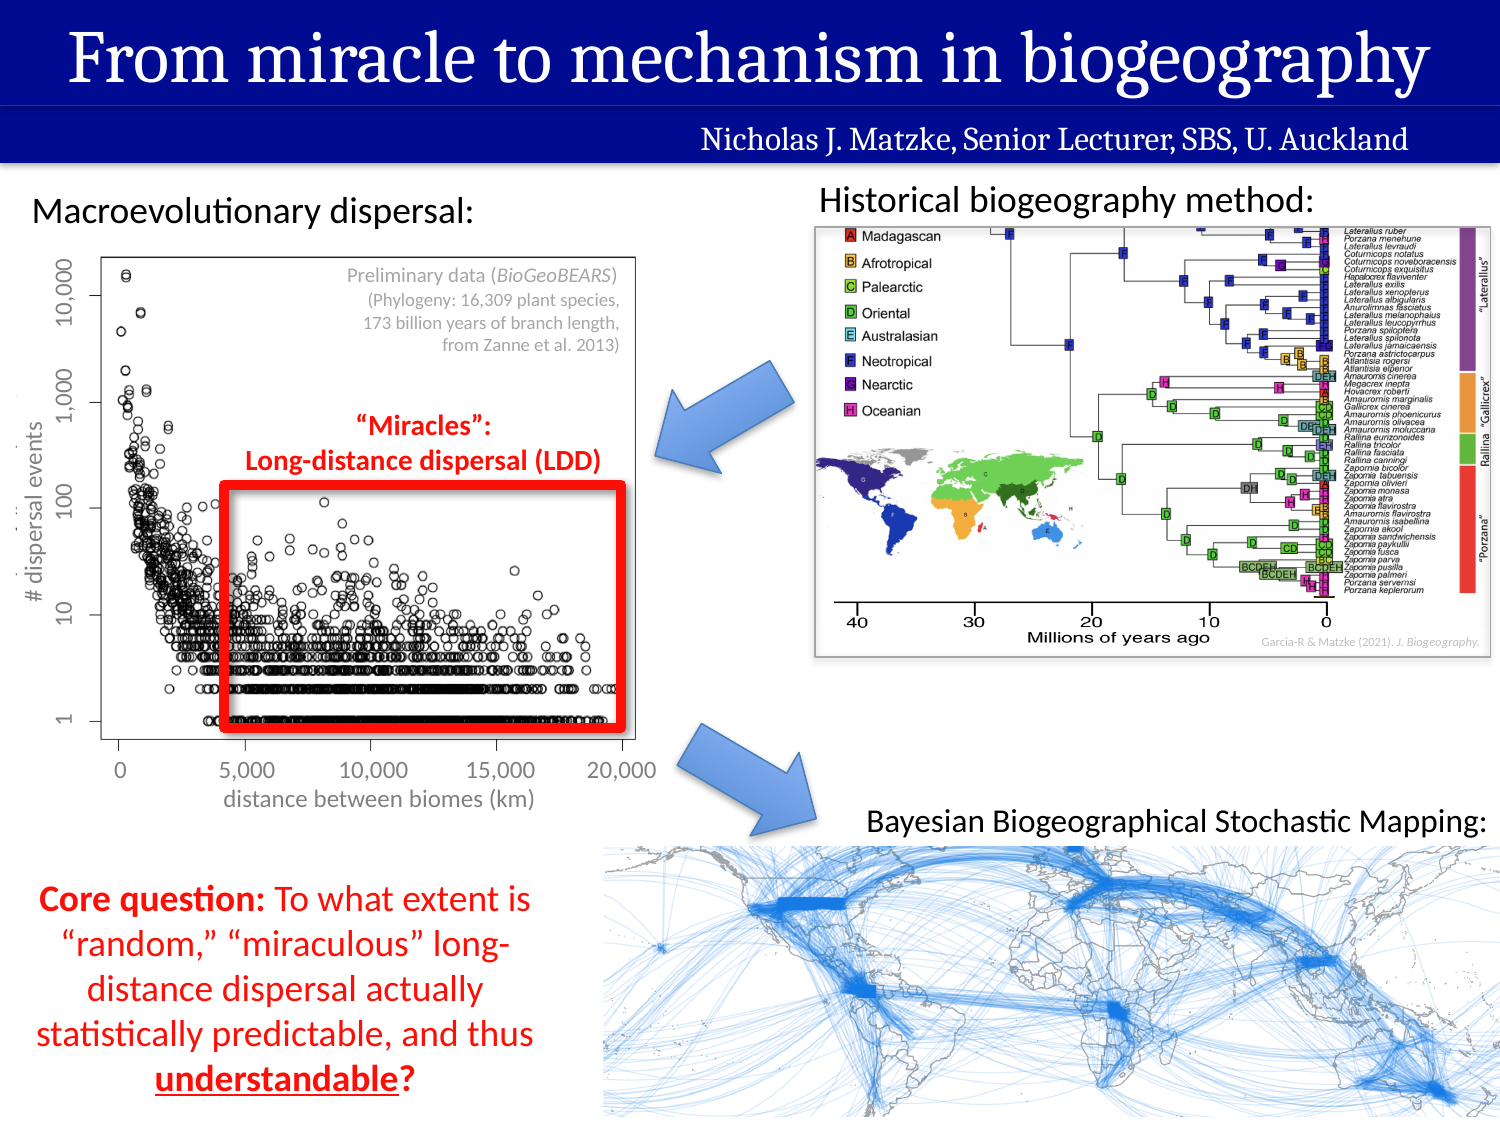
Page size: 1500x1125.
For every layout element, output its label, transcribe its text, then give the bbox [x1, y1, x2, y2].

text_box Bayesian Biogeographical Stochastic Mapping: [820, 753, 1500, 846]
text_box From miracle to mechanism in biogeography [0, 0, 1500, 106]
title Macroevolutionary dispersal: [16, 171, 571, 225]
text_box [674, 360, 795, 474]
text_box [676, 722, 817, 837]
text_box Core question: To what extent is “random,” “miraculous” long-distance dispersal actually statistically predictable, and thus understandable? [10, 866, 560, 1107]
text_box Nicholas J. Matzke, Senior Lecturer, SBS, U. Auckland [0, 113, 1500, 164]
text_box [10, 226, 671, 848]
picture [603, 846, 1500, 1117]
text_box Historical biogeography method: [804, 163, 1371, 233]
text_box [814, 226, 1499, 658]
